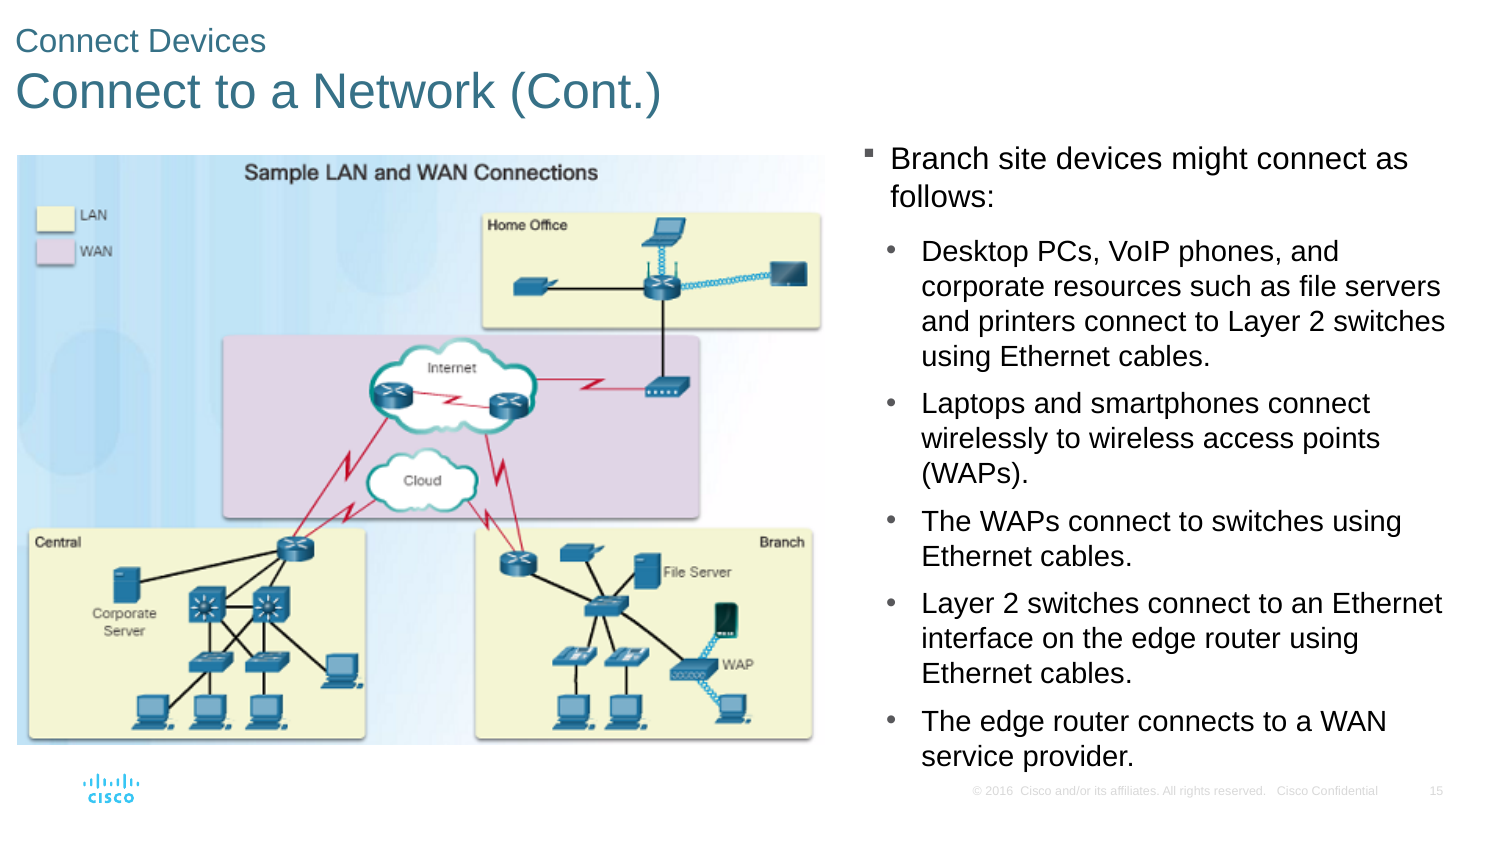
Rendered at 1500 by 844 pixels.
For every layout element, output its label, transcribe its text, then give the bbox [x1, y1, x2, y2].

list Branch site devices might connect as follows: Desktop PCs, VoIP phones, and corporate resources such as file servers and printers connect to Layer 2 switches using Ethernet cables. Laptops and smartphones connect wirelessly to wireless access points (WAPs). The WAPs connect to switches using Ethernet cables. Layer 2 switches connect to an Ethernet interface on the edge router using Ethernet cables. The edge router connects to a WAN service provider. [847, 131, 1500, 787]
title Connect Devices Connect to a Network (Cont.) [0, 6, 825, 131]
picture [17, 155, 825, 745]
